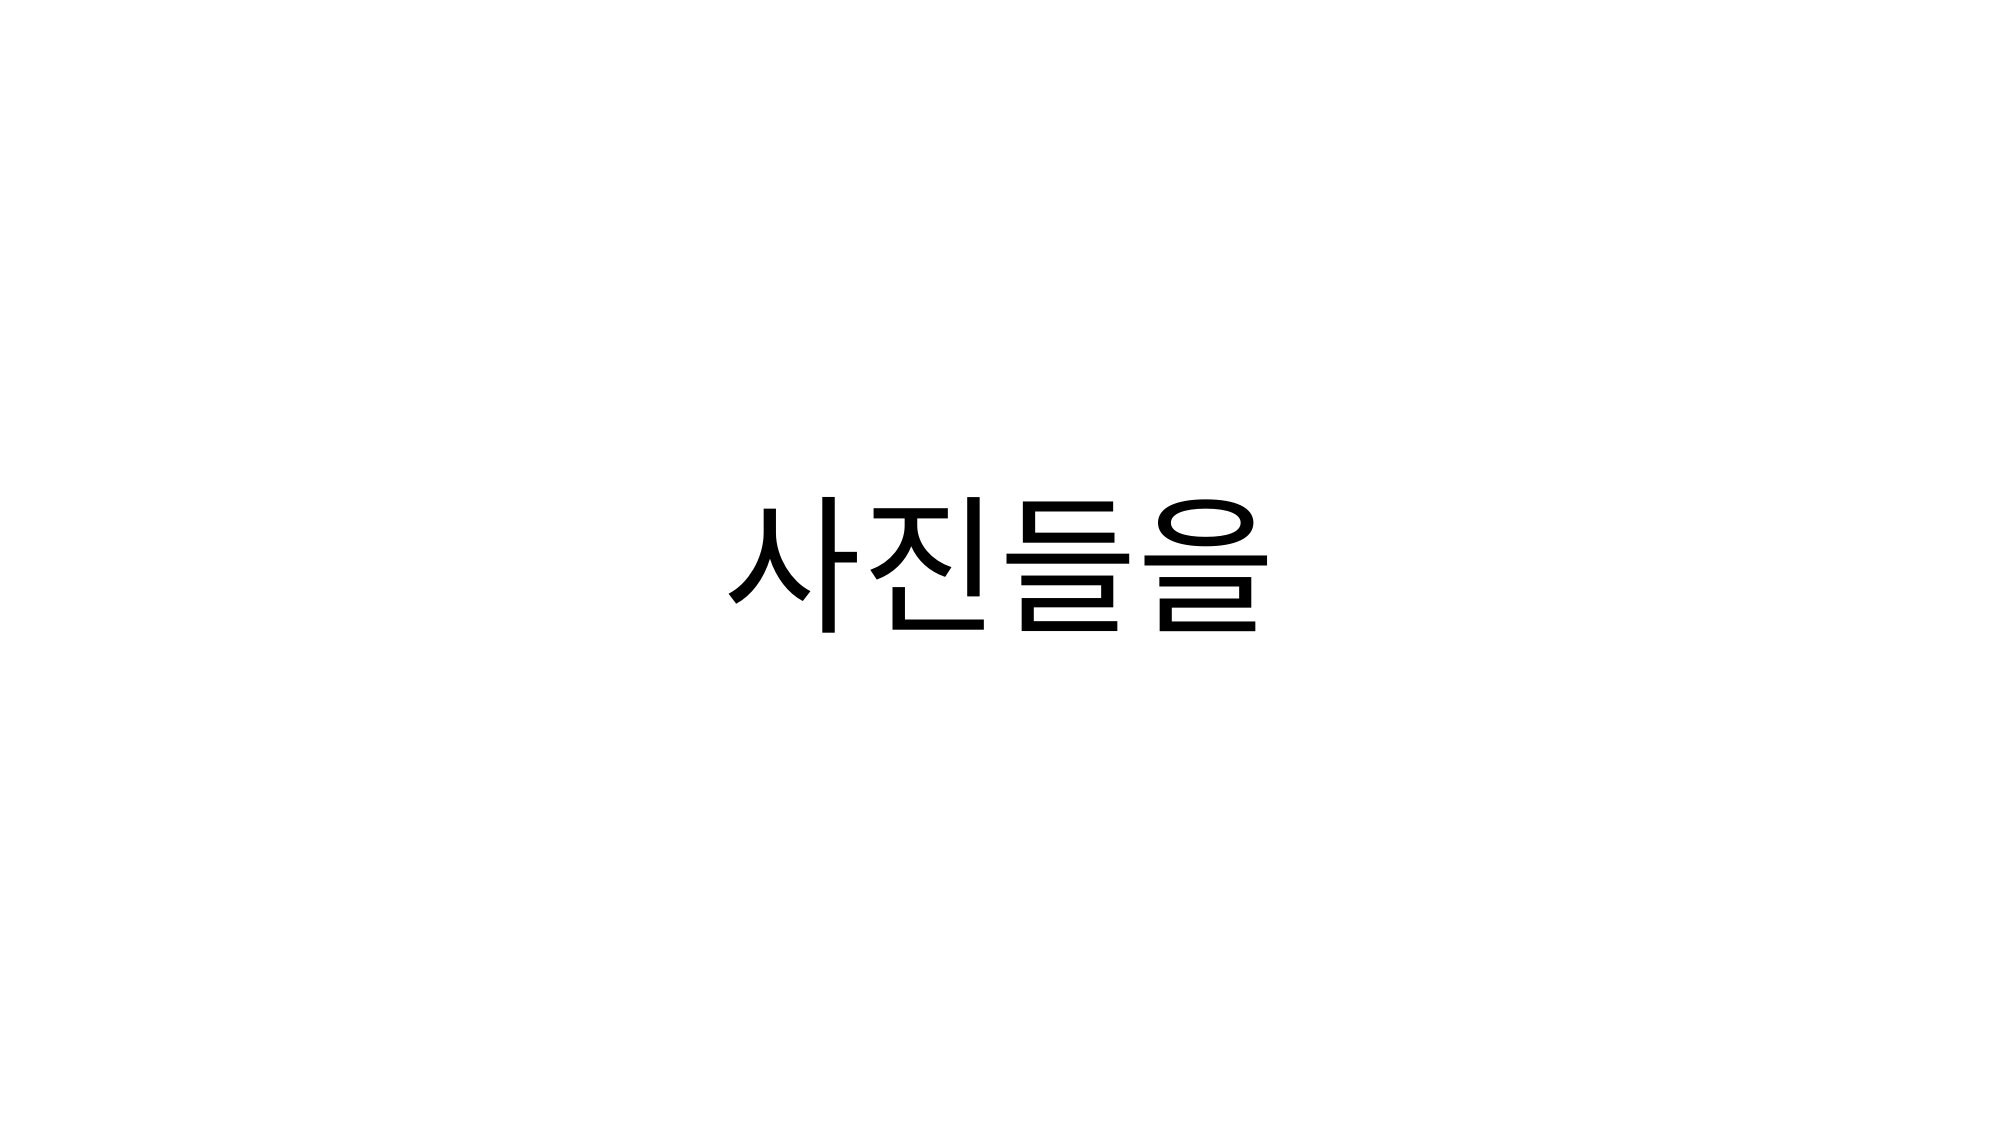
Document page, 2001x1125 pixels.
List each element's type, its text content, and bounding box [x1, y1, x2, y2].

text_box 사진들을 [709, 463, 1291, 659]
